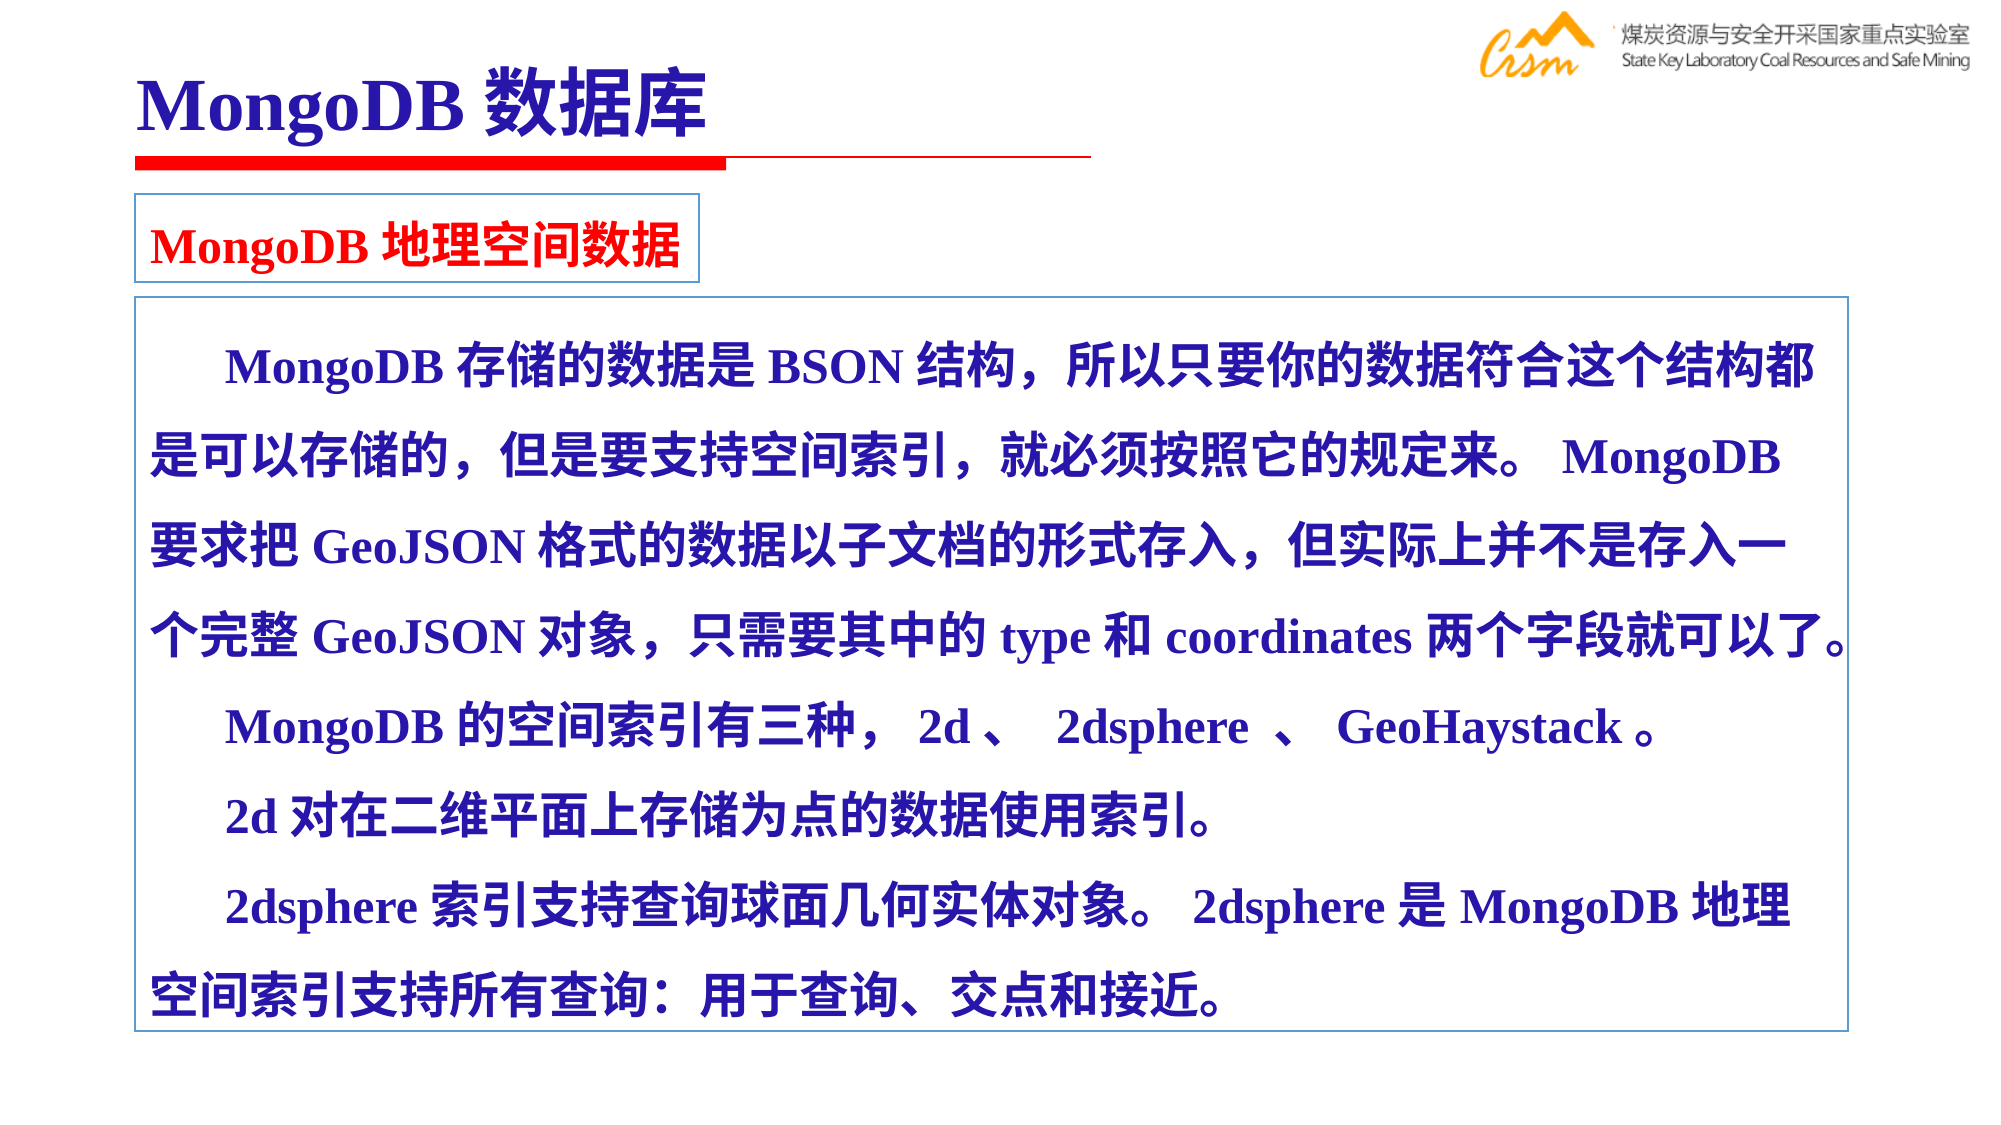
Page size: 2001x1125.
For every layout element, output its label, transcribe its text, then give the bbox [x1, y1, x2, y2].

text_box MongoDB数据库 [121, 48, 1135, 145]
list MongoDB地理空间数据 [134, 193, 700, 283]
picture [1444, 9, 2000, 82]
text_box MongoDB存储的数据是BSON结构，所以只要你的数据符合这个结构都是可以存储的，但是要支持空间索引，就必须按照它的规定来。MongoDB要求把GeoJSON格式的数据以子文档的形式存入，但实际上并不是存入一个完整GeoJSON对象，只需要其中的type和coordinates两个字段就可以了。 MongoDB的空间索引有三种，2d、 2dsphere 、GeoHaystack。 2d对在二维平面上存储为点的数据使用索引。 2dsphere索引支持查询球面几何实体对象。2dsphere是MongoDB地理空间索引支持所有查询：用于查询、交点和接近。 [134, 296, 1849, 1032]
text_box [135, 156, 1092, 171]
